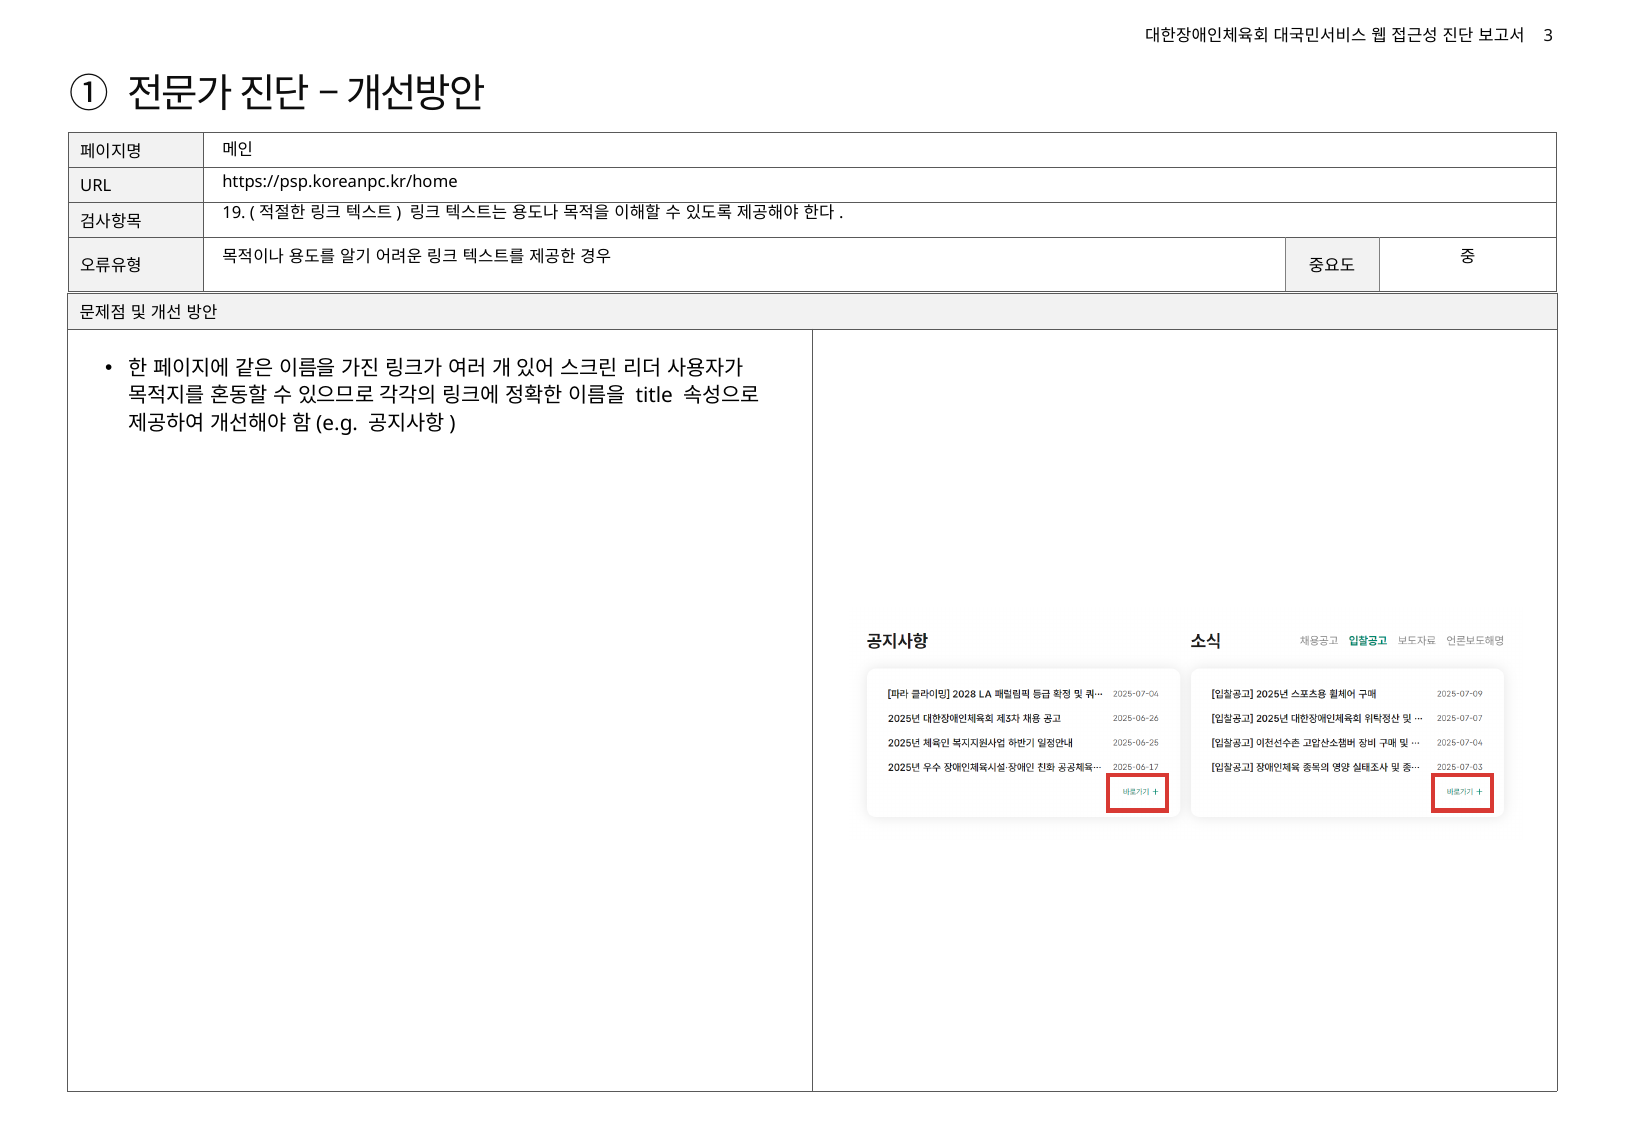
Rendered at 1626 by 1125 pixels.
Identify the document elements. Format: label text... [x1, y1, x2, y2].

list 중 [1379, 228, 1557, 283]
list 19. (적절한 링크 텍스트) 링크 텍스트는 용도나 목적을 이해할 수 있도록 제공해야 한다. [207, 196, 1557, 229]
list 메인 [207, 132, 1557, 164]
list 목적이나 용도를 알기 어려운 링크 텍스트를 제공한 경우 [207, 228, 1285, 283]
list 한 페이지에 같은 이름을 가진 링크가 여러 개 있어 스크린 리더 사용자가 목적지를 혼동할 수 있으므로 각각의 링크에 정확한 이름을 title 속성으로 제공하여 개선해야 함(e.g. 공지사항) [105, 352, 779, 458]
title ① 전문가 진단 – 개선방안 [69, 72, 1126, 117]
list https://psp.koreanpc.kr/home [207, 164, 1557, 196]
picture [849, 607, 1523, 840]
